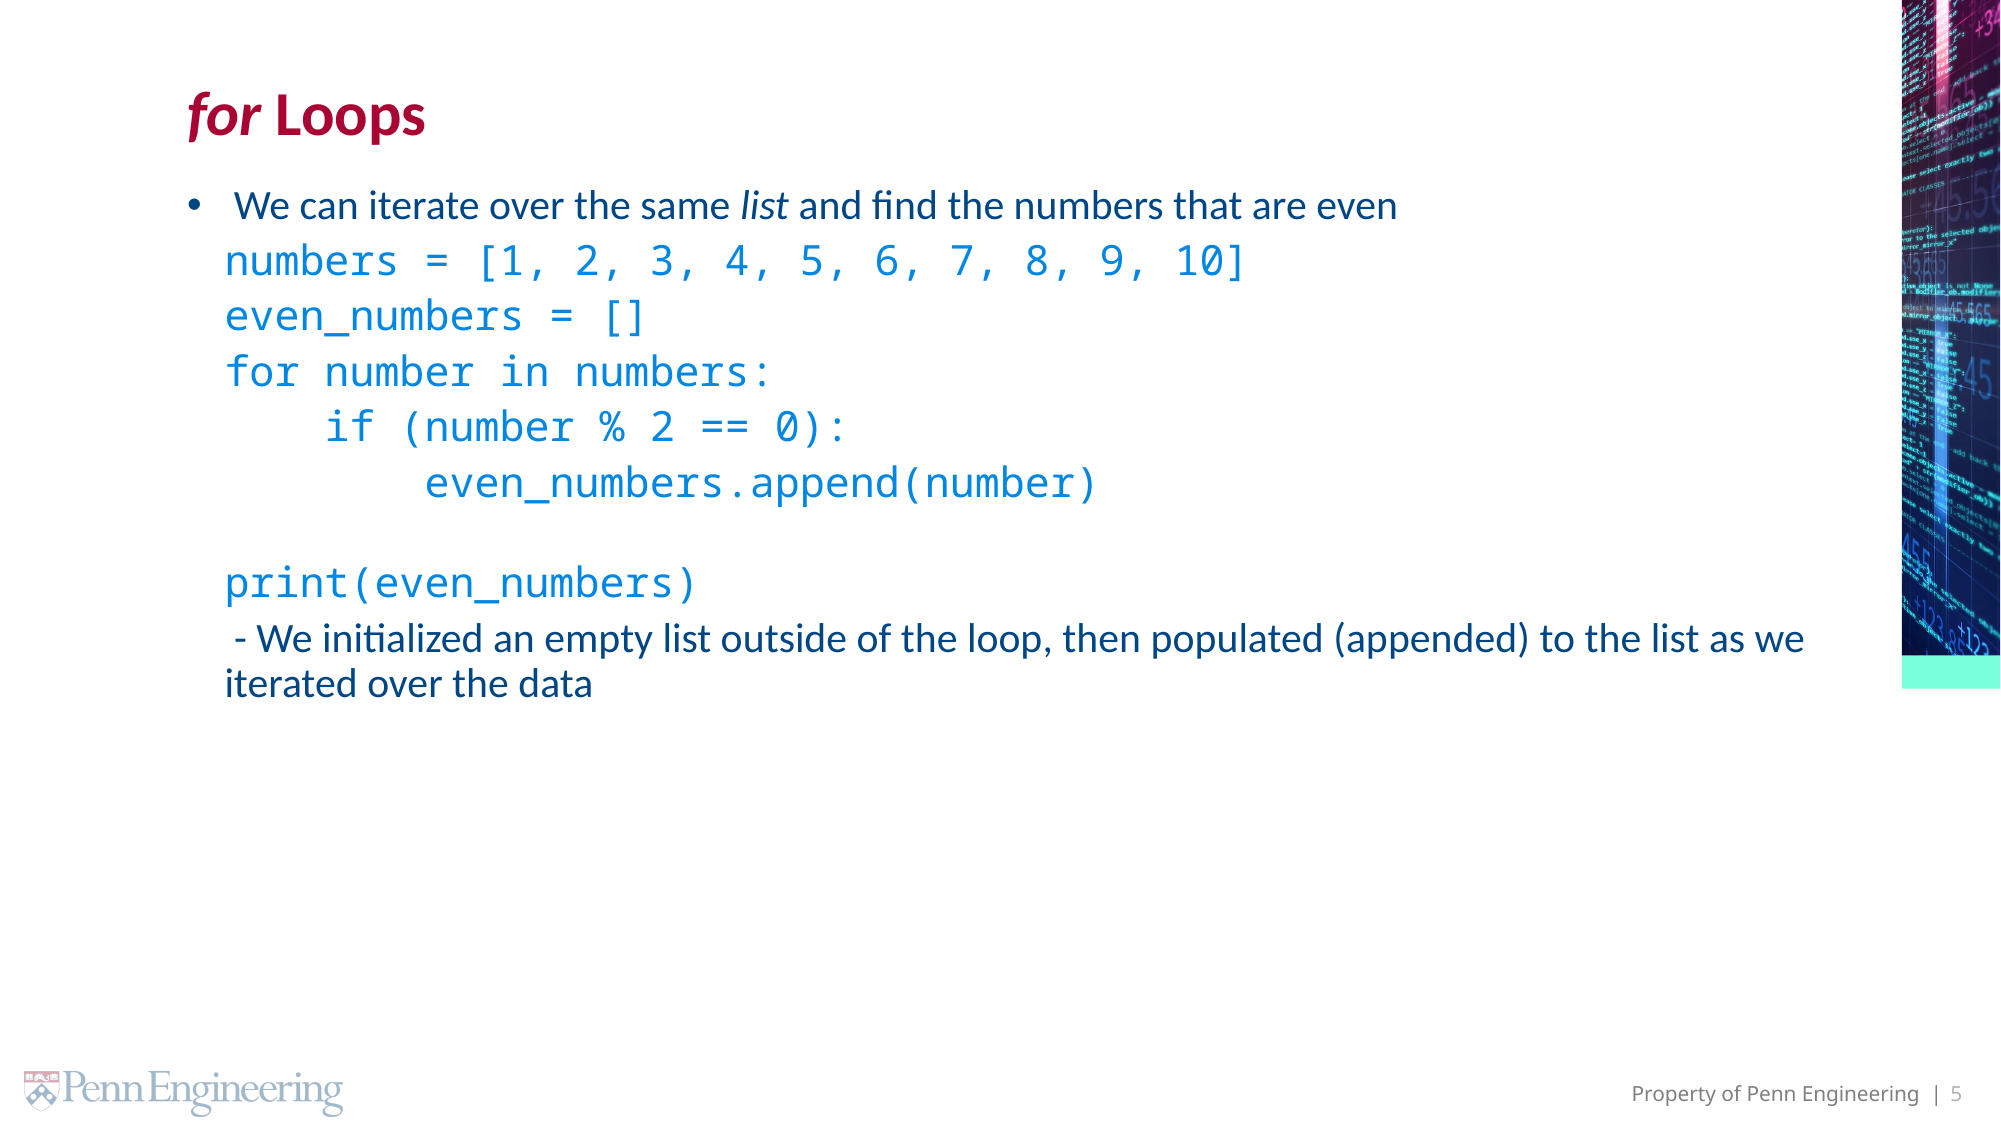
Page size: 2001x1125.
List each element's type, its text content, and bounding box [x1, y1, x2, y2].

picture [1901, 0, 2001, 655]
slide_number 5 [1935, 1065, 2000, 1125]
list We can iterate over the same list and find the numbers that are even numbers = [1, 2, 3, 4, 5, 6, 7, 8, 9, 10] even_numbers = [] for number in numbers: if (number % 2 == 0): even_numbers.append(number) print(even_numbers) - We initialized an empty list outside of the loop, then populated (appended) to the list as we iterated over the data [187, 184, 1871, 868]
title for Loops [187, 54, 1871, 176]
